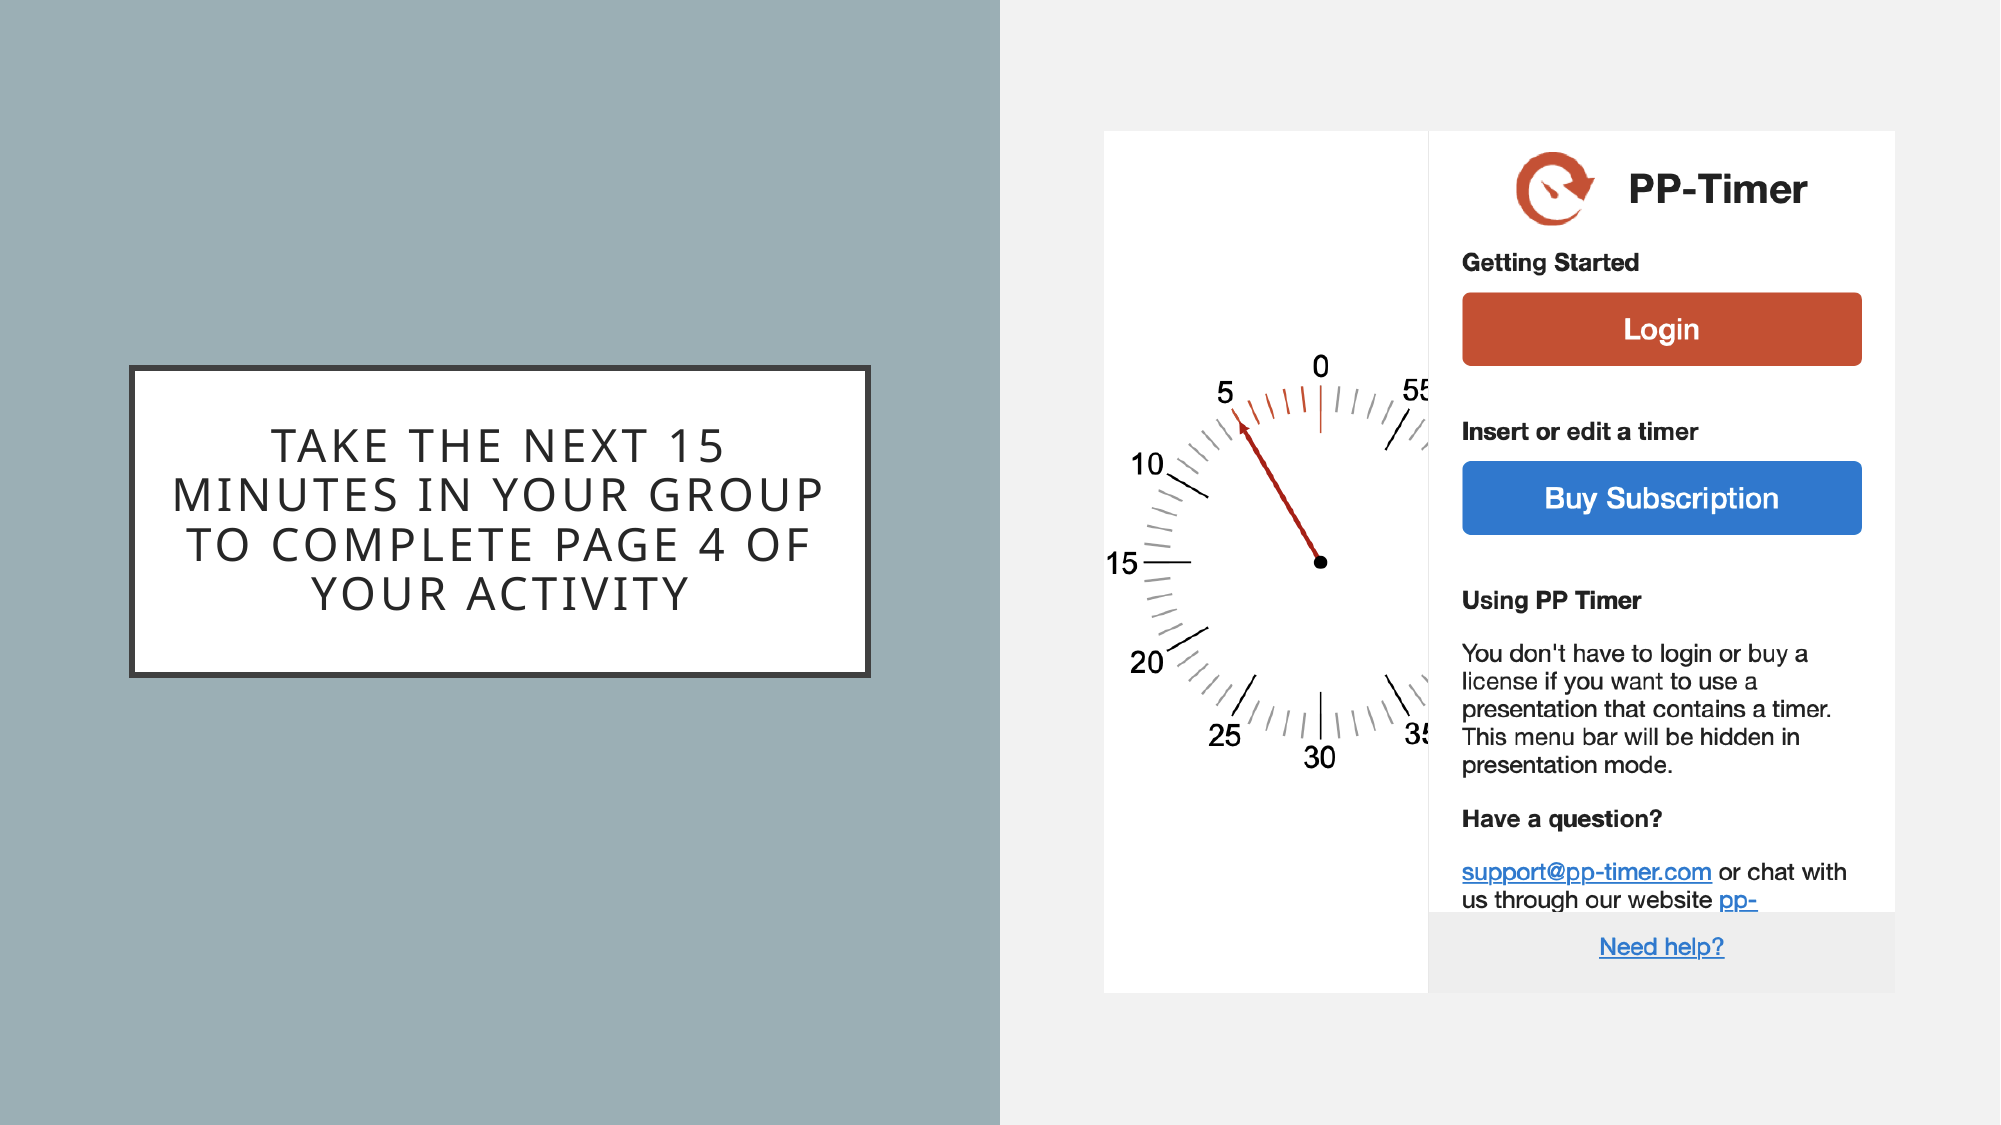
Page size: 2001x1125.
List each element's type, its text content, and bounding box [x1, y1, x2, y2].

picture [1104, 131, 1895, 993]
title Take the next 15 minutes in your group to complete page 4 of your activity [129, 365, 871, 678]
